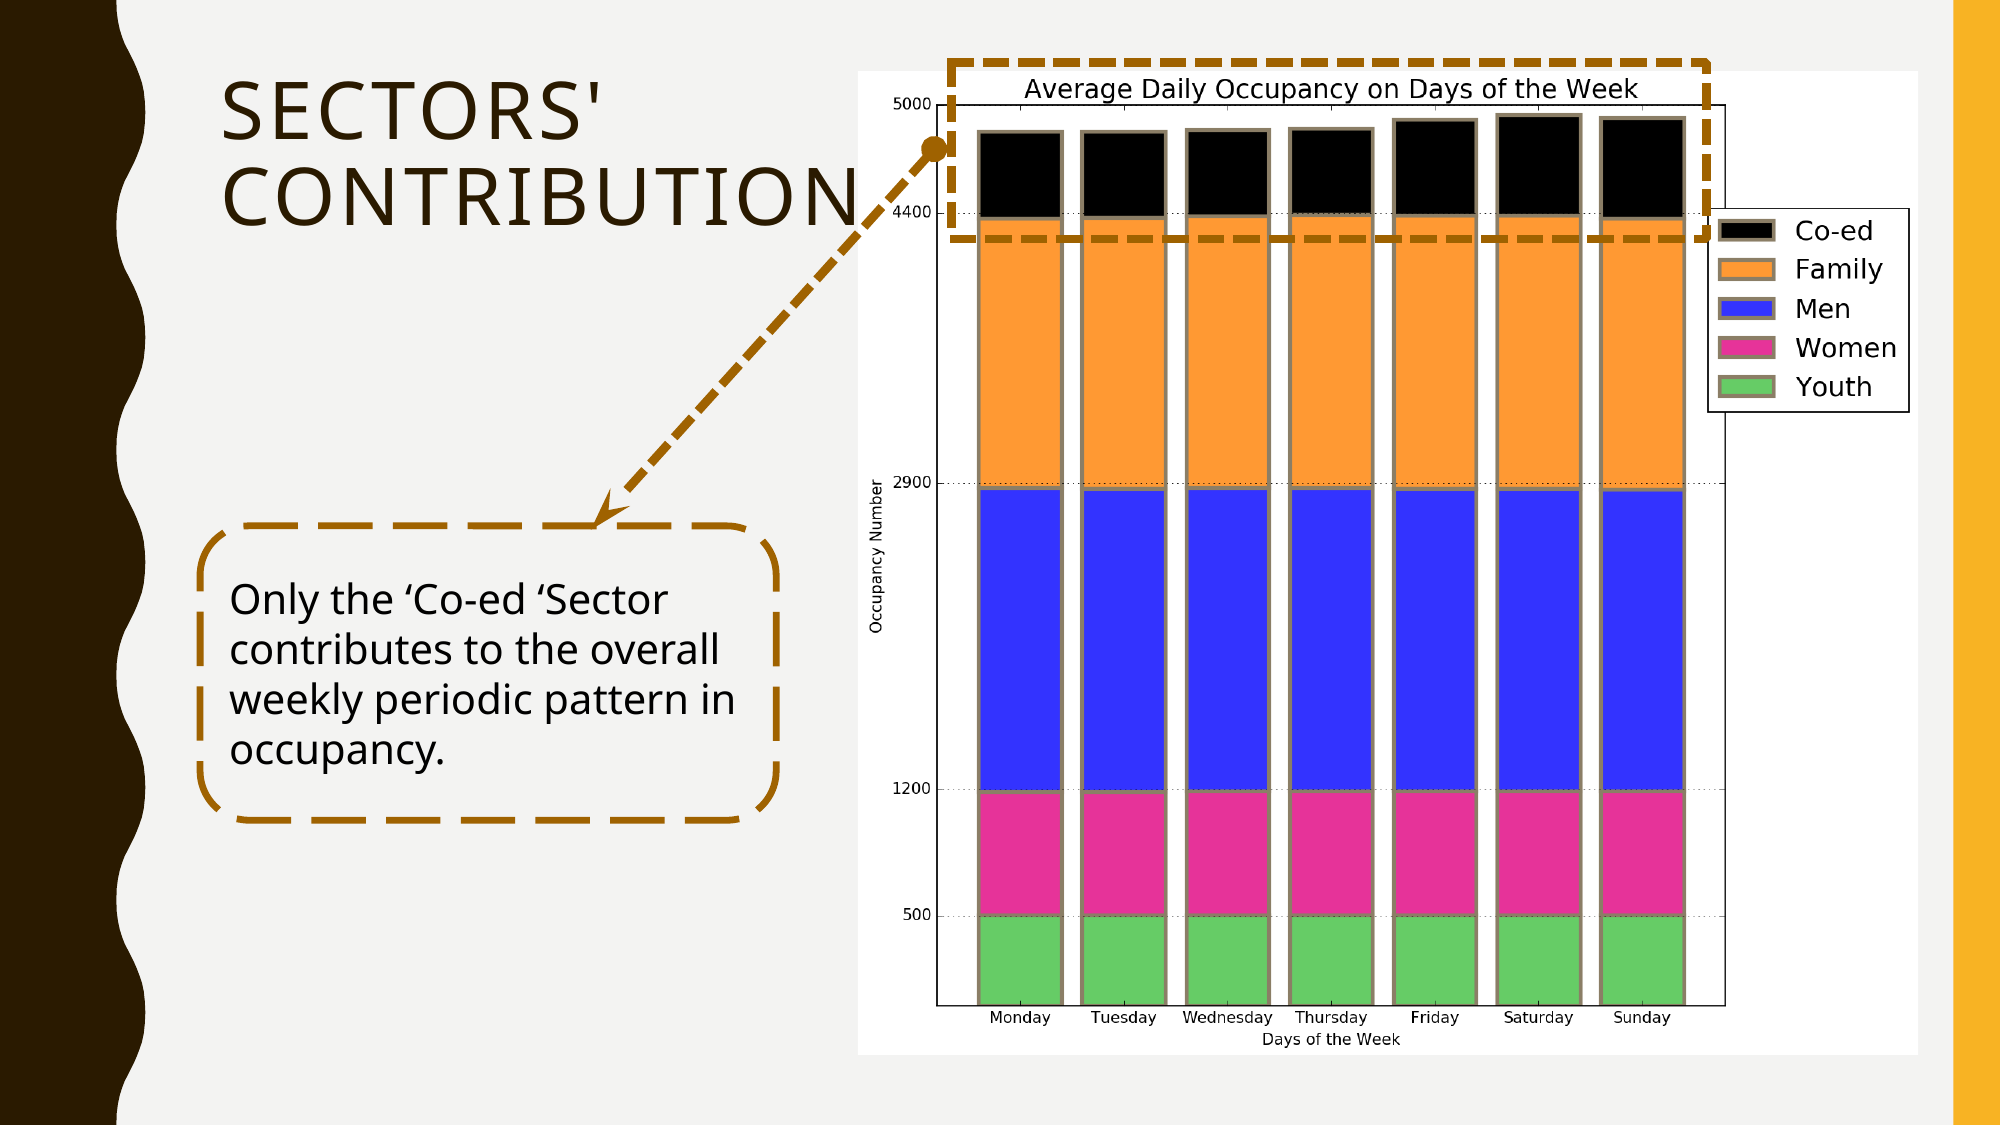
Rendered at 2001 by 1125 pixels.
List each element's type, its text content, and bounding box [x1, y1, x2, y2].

text_box [593, 510, 610, 525]
text_box [951, 62, 1707, 71]
title Sectors' contribution [205, 62, 900, 308]
picture [857, 71, 1919, 1055]
text_box Only the ‘Co-ed ‘Sector contributes to the overall weekly periodic pattern in occupancy. [199, 524, 778, 822]
